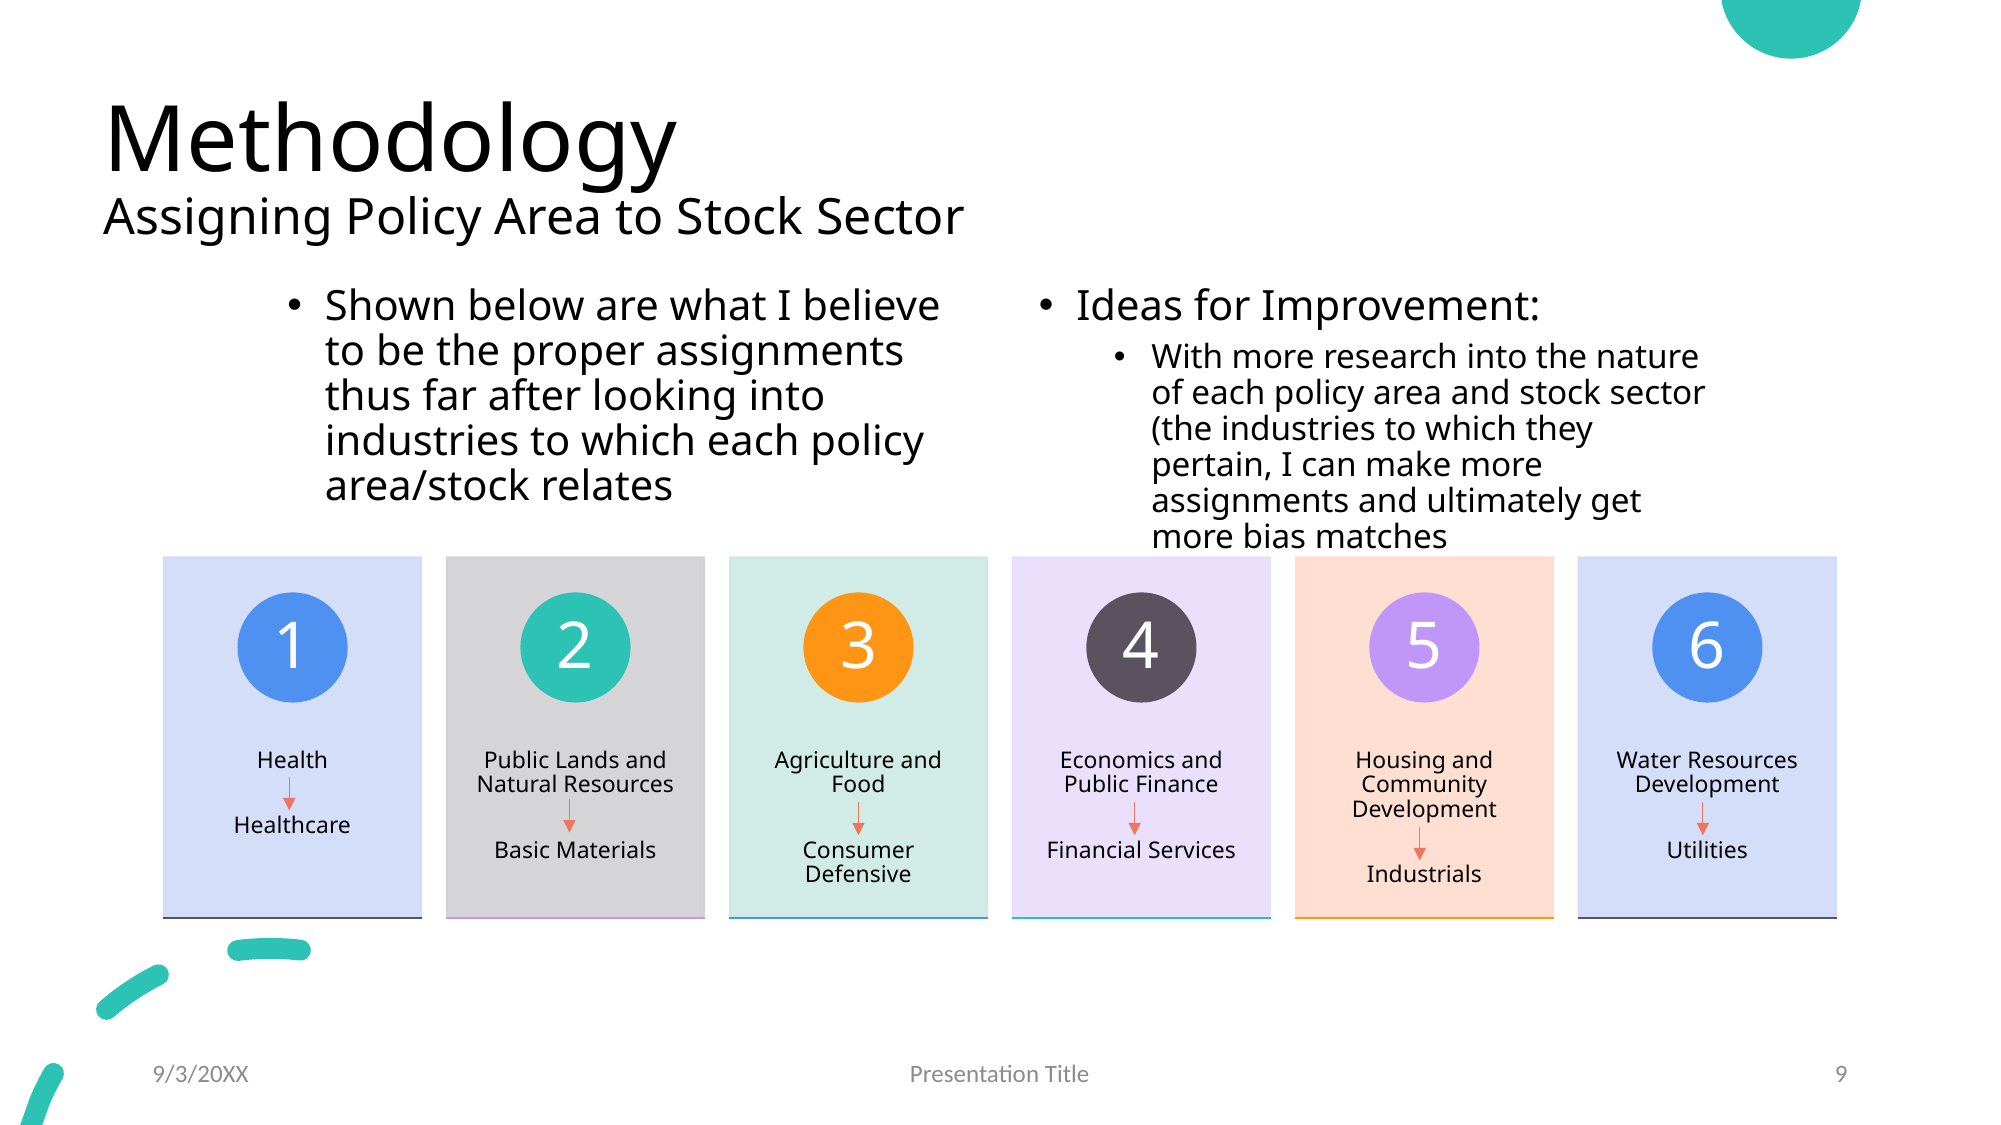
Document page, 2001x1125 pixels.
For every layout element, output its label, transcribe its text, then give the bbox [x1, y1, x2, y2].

text_box Shown below are what I believe to be the proper assignments thus far after looking into industries to which each policy area/stock relates [272, 277, 977, 489]
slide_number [137, 1042, 588, 1103]
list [163, 489, 1837, 986]
slide_number 9 [1412, 1042, 1863, 1103]
title Methodology Assigning Policy Area to Stock Sector [88, 59, 1814, 278]
text_box Ideas for Improvement: With more research into the nature of each policy area and stock sector (the industries to which they pertain, I can make more assignments and ultimately get more bias matches [1023, 277, 1728, 489]
footer Presentation Title [662, 1042, 1338, 1103]
